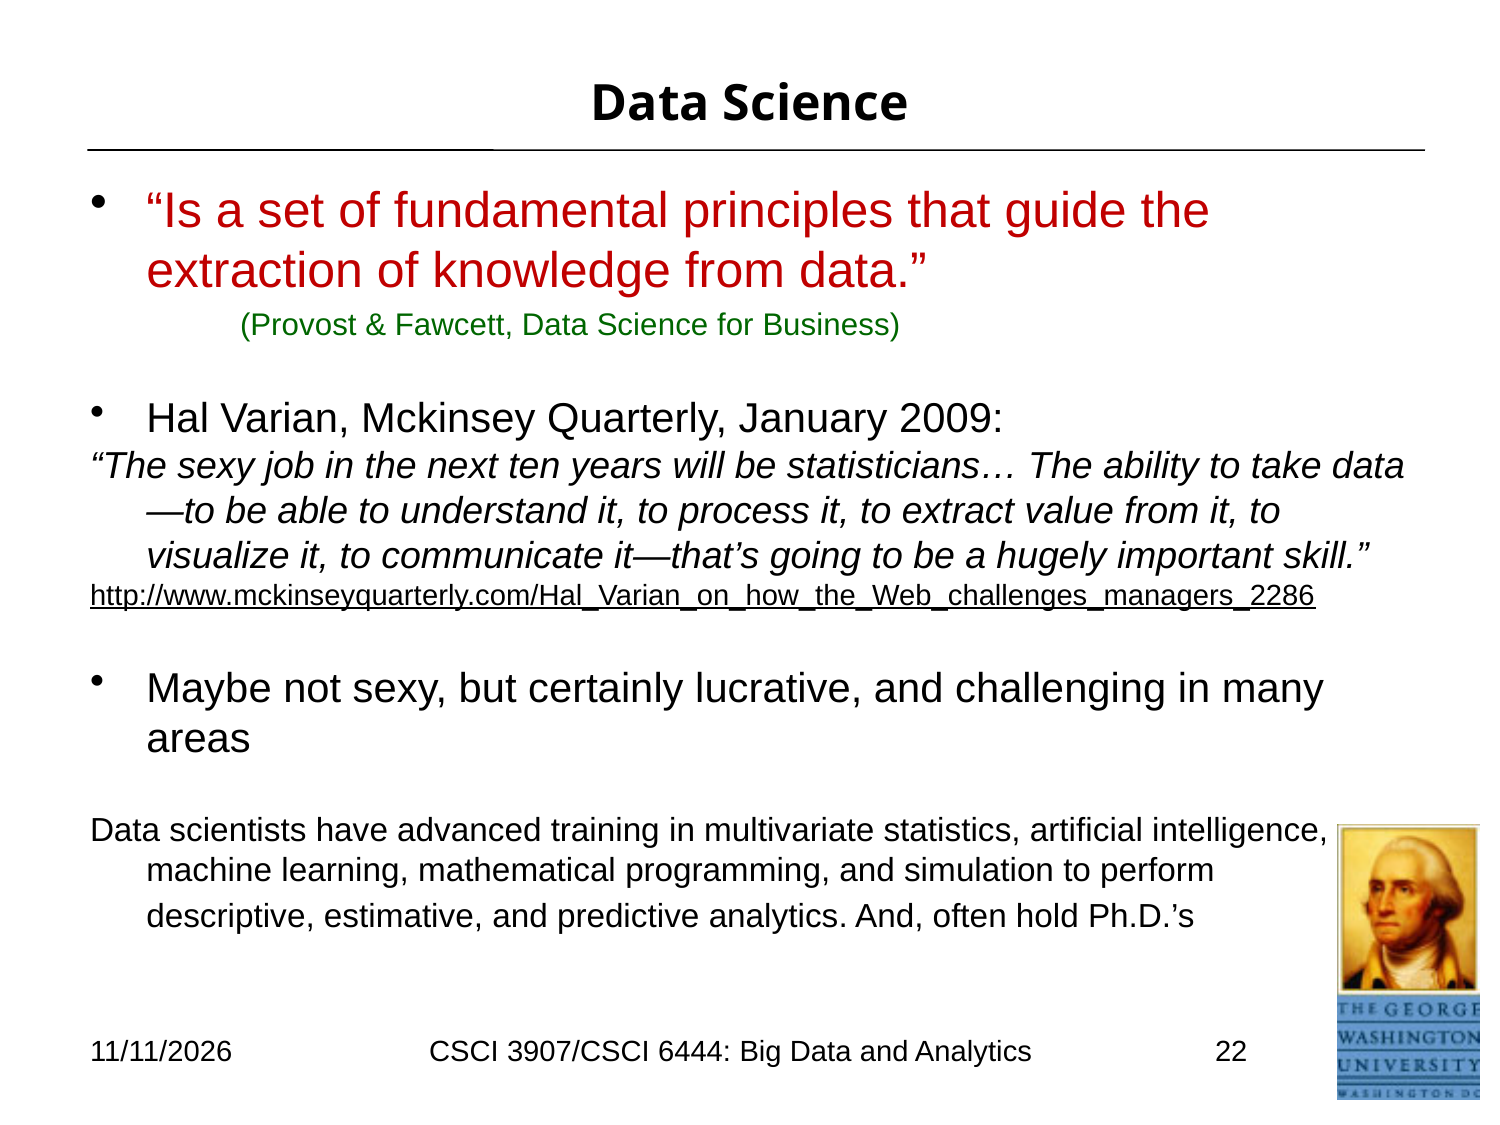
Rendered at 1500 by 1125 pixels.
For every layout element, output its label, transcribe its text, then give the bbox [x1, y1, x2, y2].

title Data Science [75, 50, 1425, 150]
picture [1337, 824, 1480, 1100]
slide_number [75, 1024, 250, 1103]
list “Is a set of fundamental principles that guide the extraction of knowledge from data.” (Provost & Fawcett, Data Science for Business) Hal Varian, Mckinsey Quarterly, January 2009: “The sexy job in the next ten years will be statisticians… The ability to take data—to be able to understand it, to process it, to extract value from it, to visualize it, to communicate it—that’s going to be a hugely important skill.” http://www.mckinseyquarterly.com/Hal_Varian_on_how_the_Web_challenges_managers_2286 Maybe not sexy, but certainly lucrative, and challenging in many areas Data scientists have advanced training in multivariate statistics, artificial intelligence, machine learning, mathematical programming, and simulation to perform descriptive, estimative, and predictive analytics. And, often hold Ph.D.’s [75, 170, 1425, 1013]
slide_number 22 [1200, 1025, 1313, 1104]
footer CSCI 3907/CSCI 6444: Big Data and Analytics [300, 1024, 1163, 1103]
